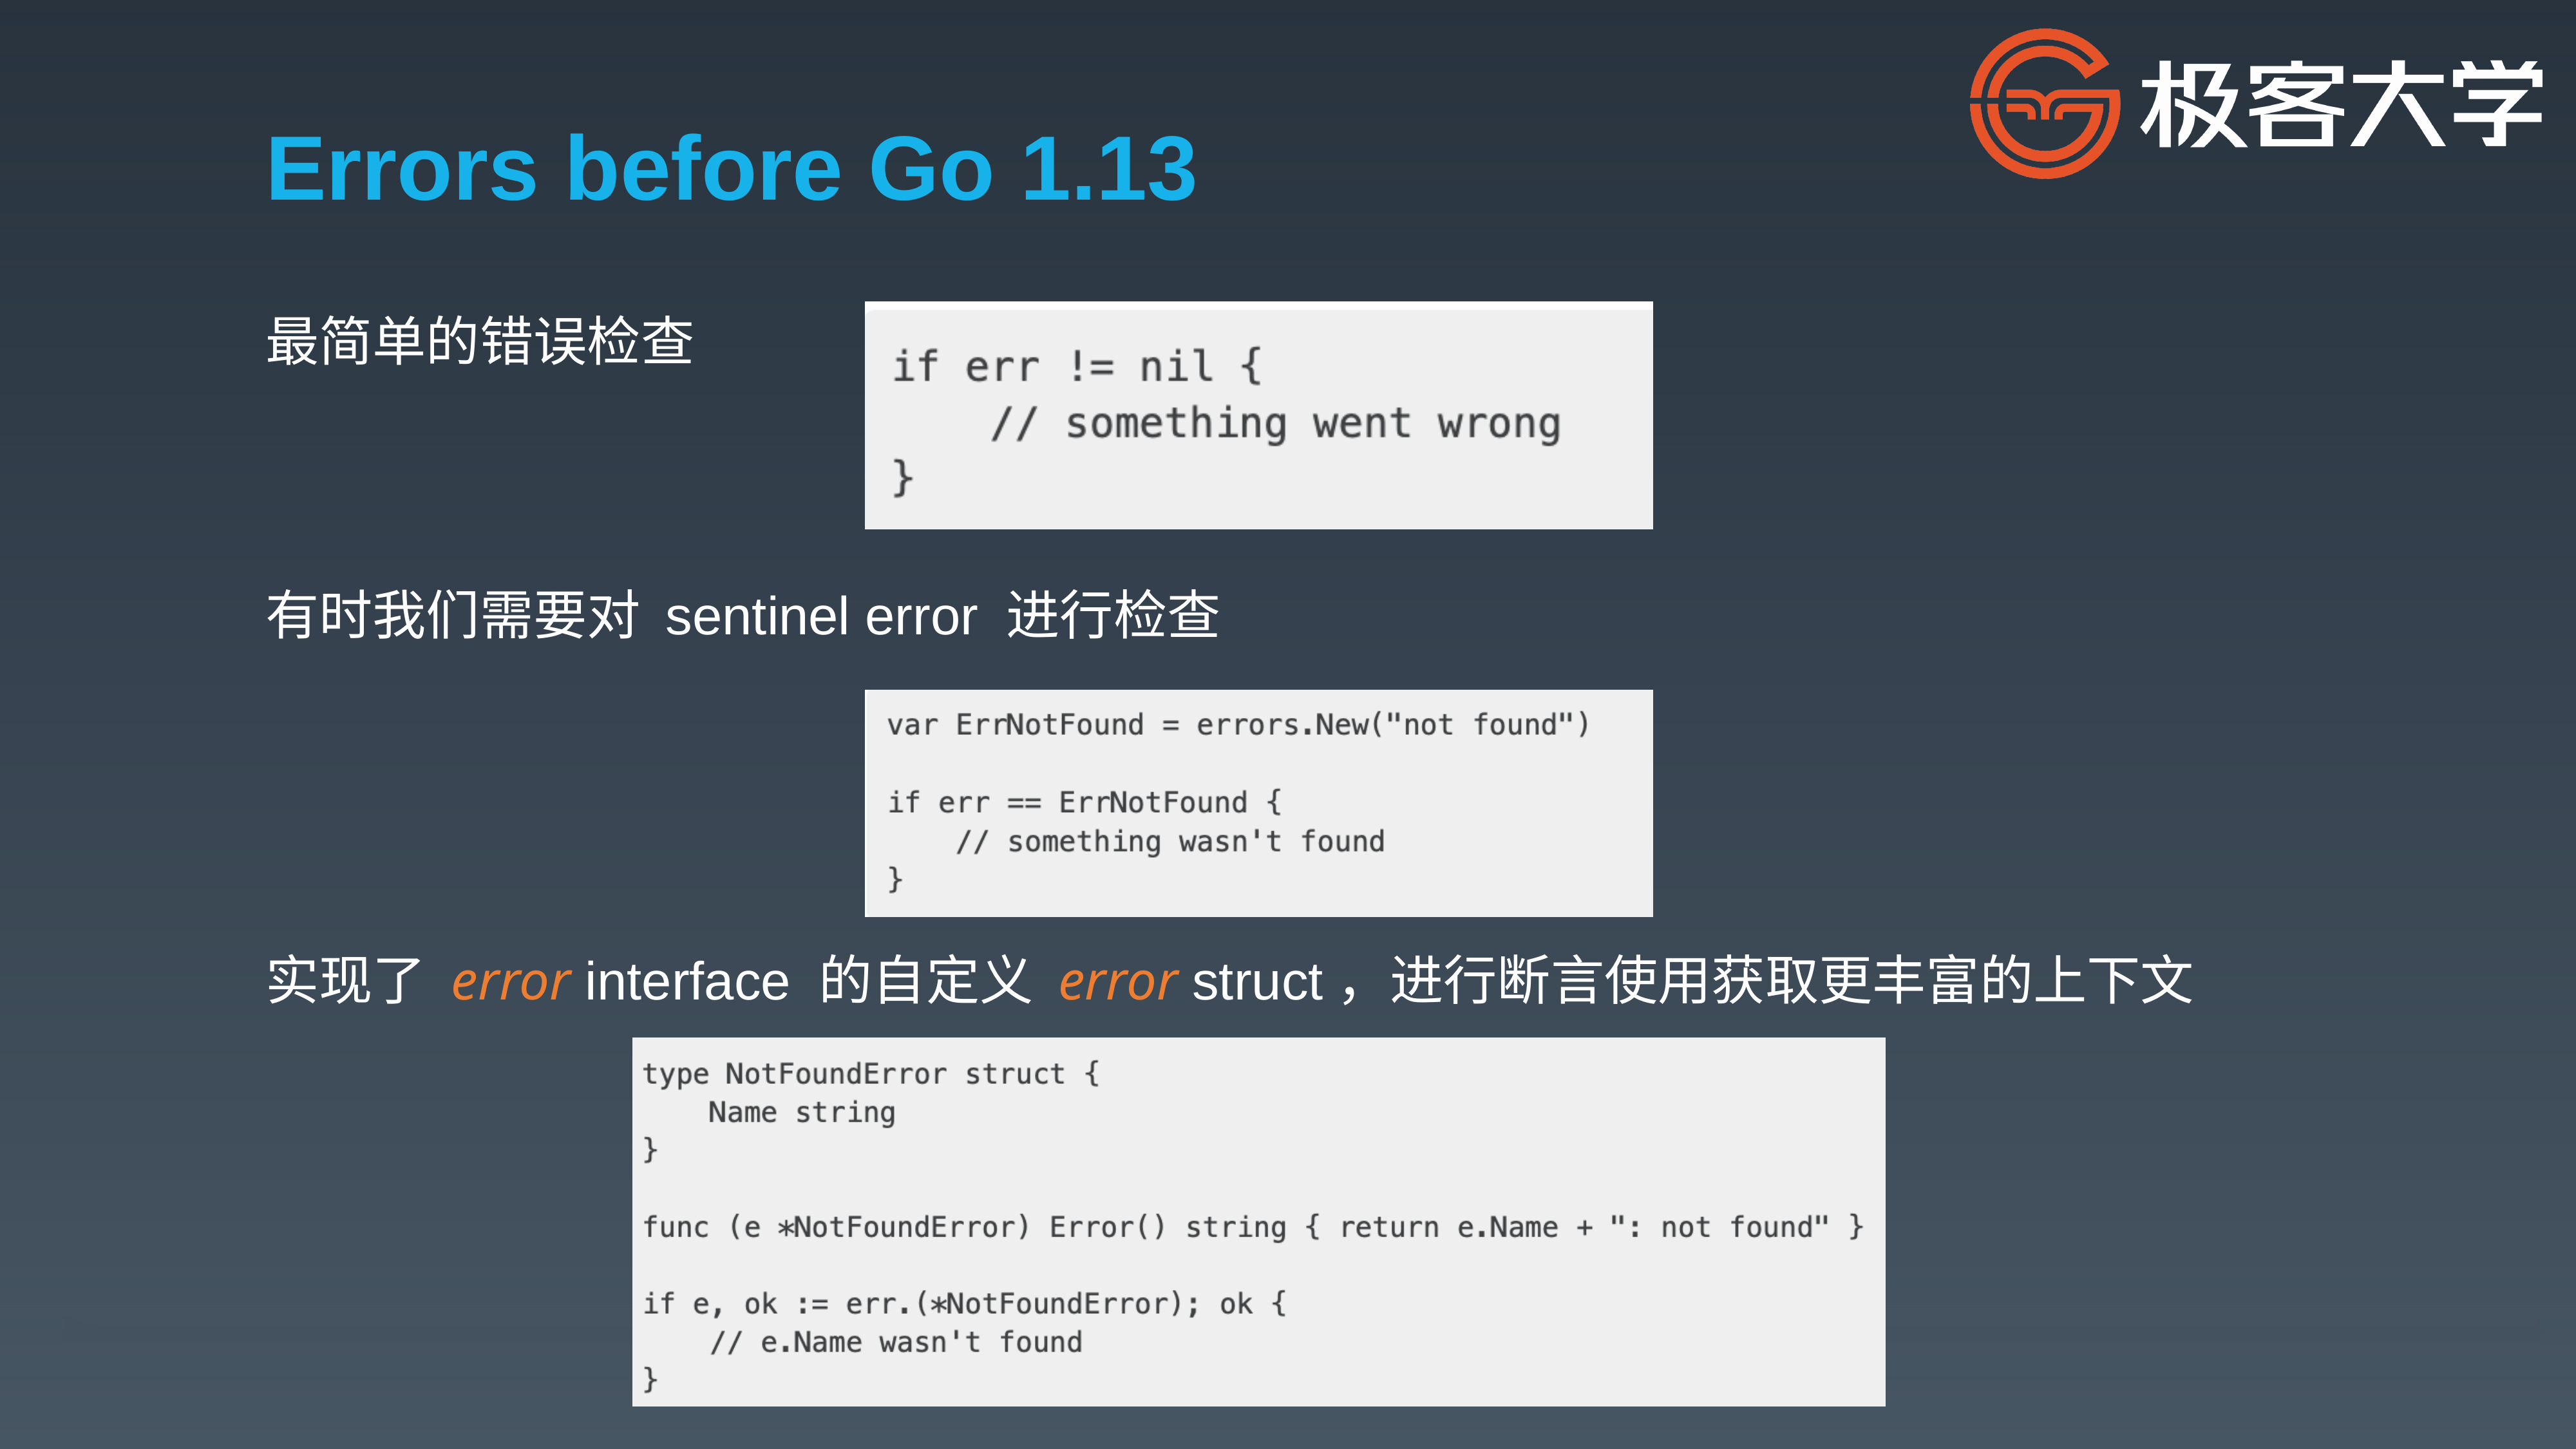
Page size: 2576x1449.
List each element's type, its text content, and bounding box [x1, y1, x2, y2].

title Errors before Go 1.13 [260, 103, 2316, 243]
picture [0, 0, 2576, 1449]
text_box 最简单的错误检查 有时我们需要对 sentinel error 进行检查 实现了 error interface 的自定义 error struct，进行断言使用获取更丰富的上下文 [260, 301, 2316, 1420]
